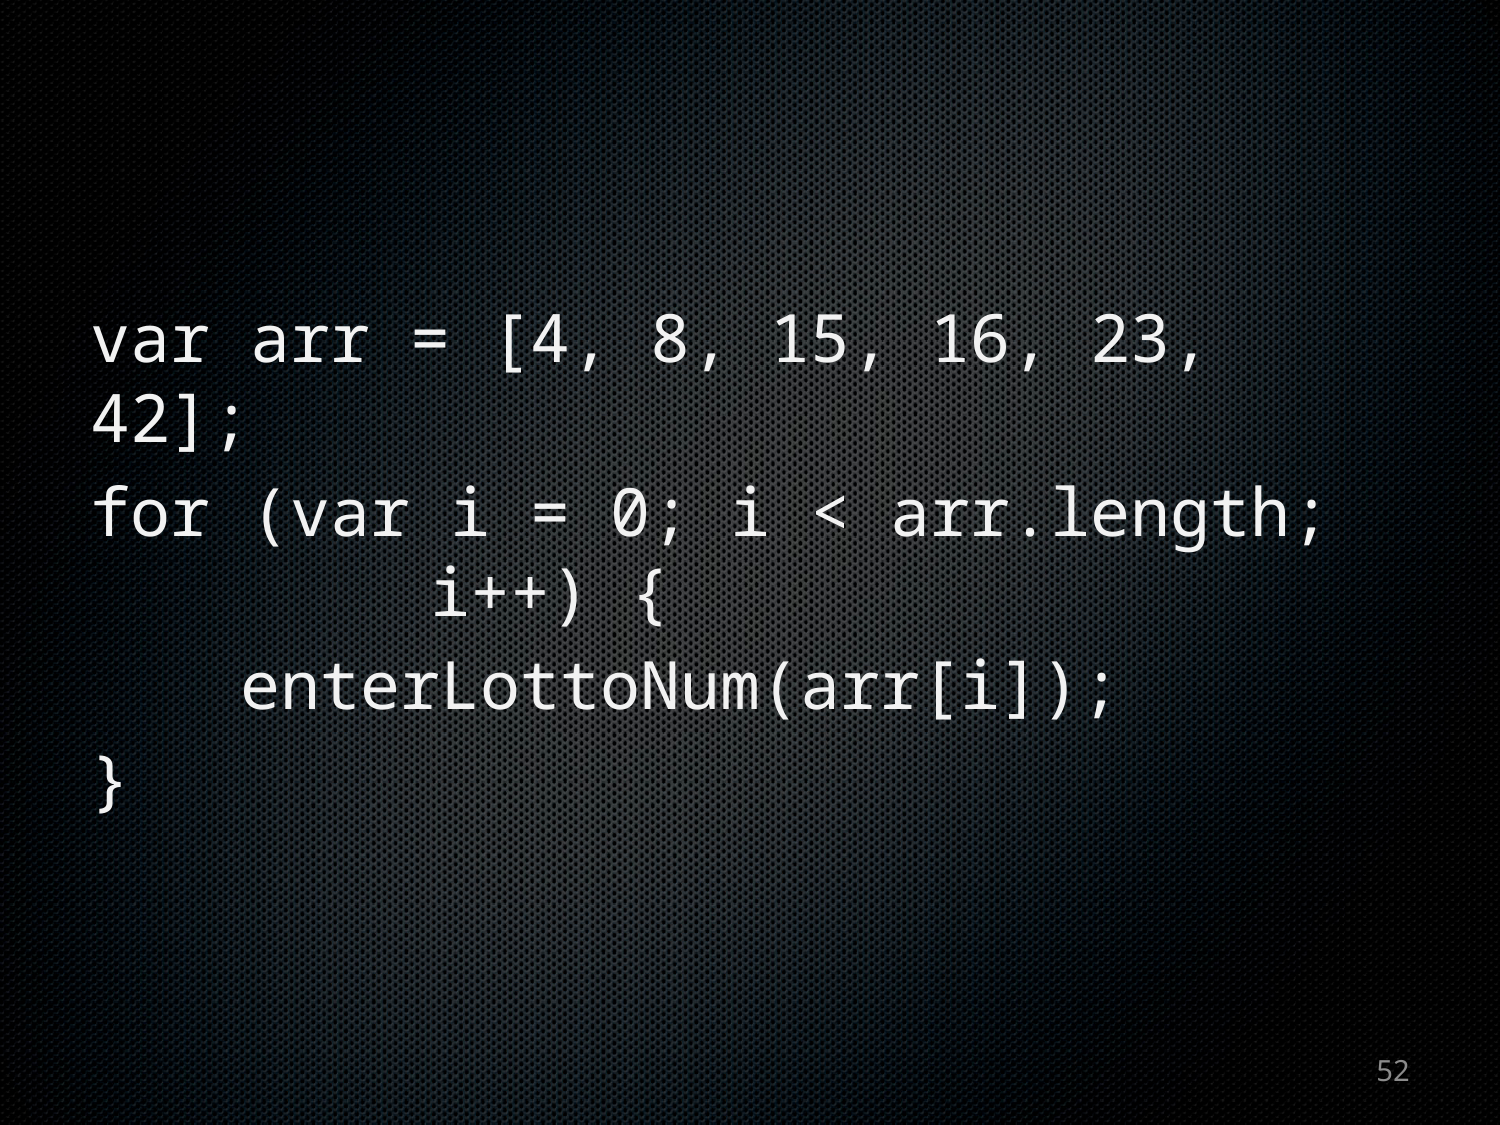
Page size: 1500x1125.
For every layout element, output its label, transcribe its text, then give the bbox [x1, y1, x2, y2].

slide_number 52 [1074, 1042, 1425, 1103]
list var arr = [4, 8, 15, 16, 23, 42]; for (var i = 0; i < arr.length; i++) { enterLottoNum(arr[i]); } [75, 62, 1425, 1050]
picture [0, 0, 1500, 1125]
